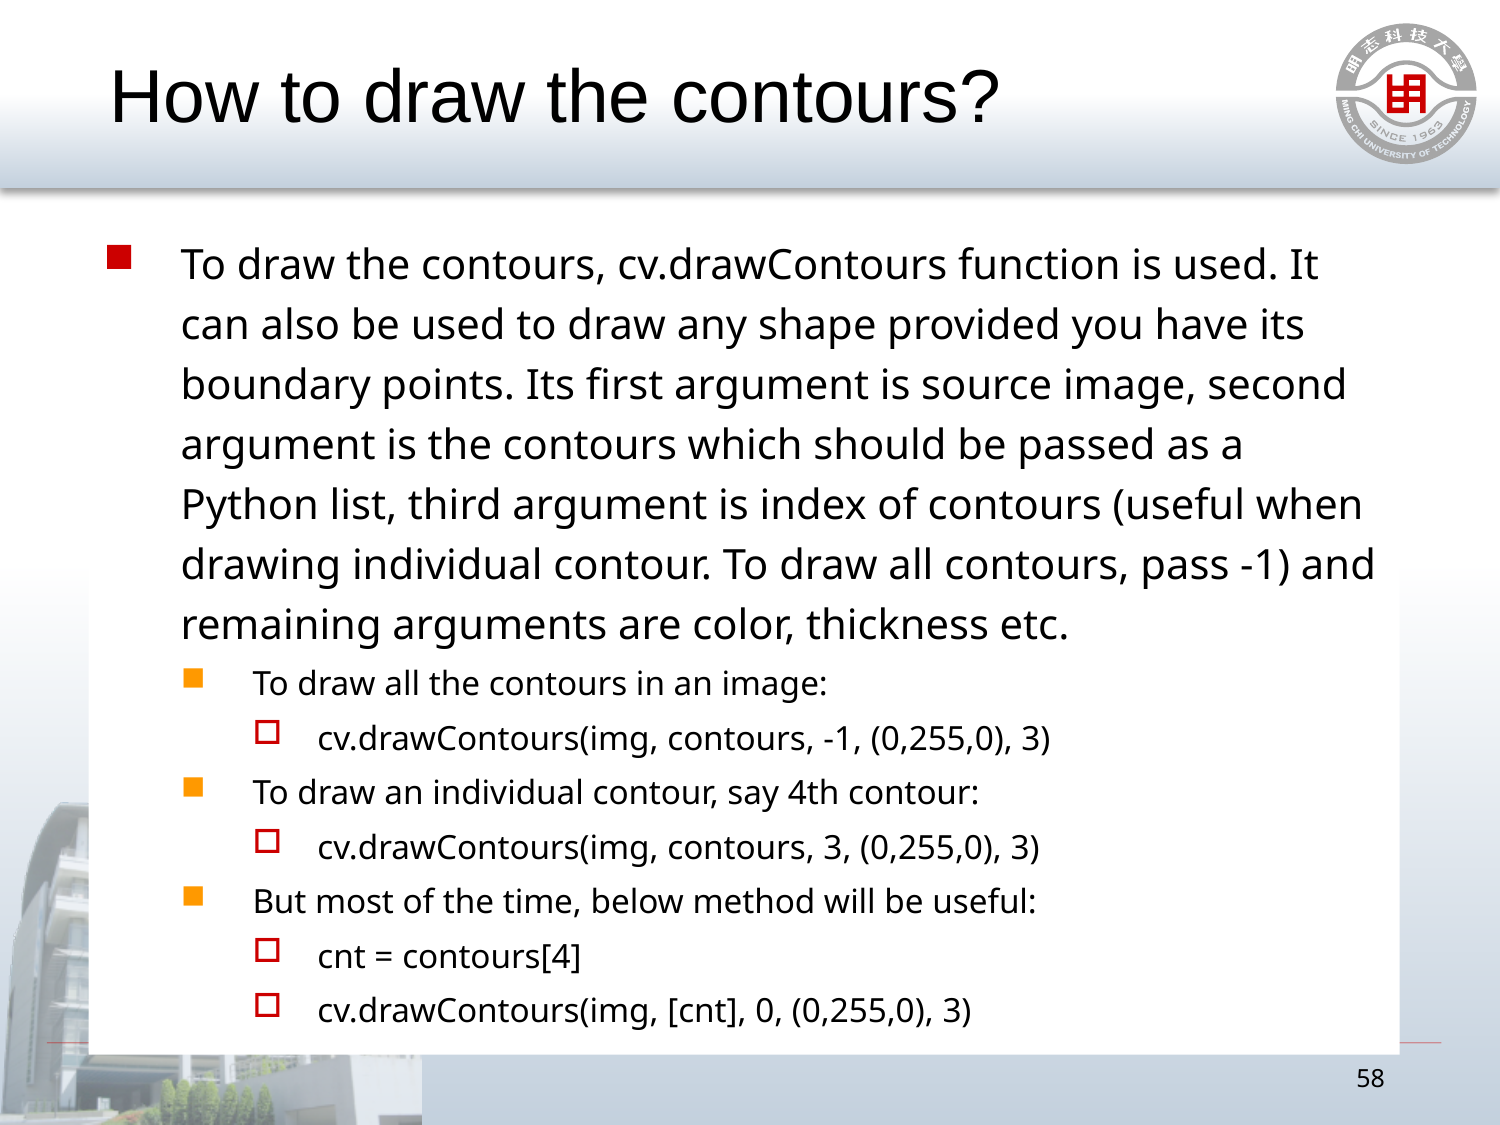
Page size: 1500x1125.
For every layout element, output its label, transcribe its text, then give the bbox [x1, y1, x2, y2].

title How to draw the contours? [93, 23, 1325, 162]
list To draw the contours, cv.drawContours function is used. It can also be used to draw any shape provided you have its boundary points. Its first argument is source image, second argument is the contours which should be passed as a Python list, third argument is index of contours (useful when drawing individual contour. To draw all contours, pass -1) and remaining arguments are color, thickness etc. To draw all the contours in an image: cv.drawContours(img, contours, -1, (0,255,0), 3) To draw an individual contour, say 4th contour: cv.drawContours(img, contours, 3, (0,255,0), 3) But most of the time, below method will be useful: cnt = contours[4] cv.drawContours(img, [cnt], 0, (0,255,0), 3) [88, 219, 1400, 1055]
slide_number 58 [1277, 1054, 1401, 1103]
picture [0, 802, 422, 1125]
